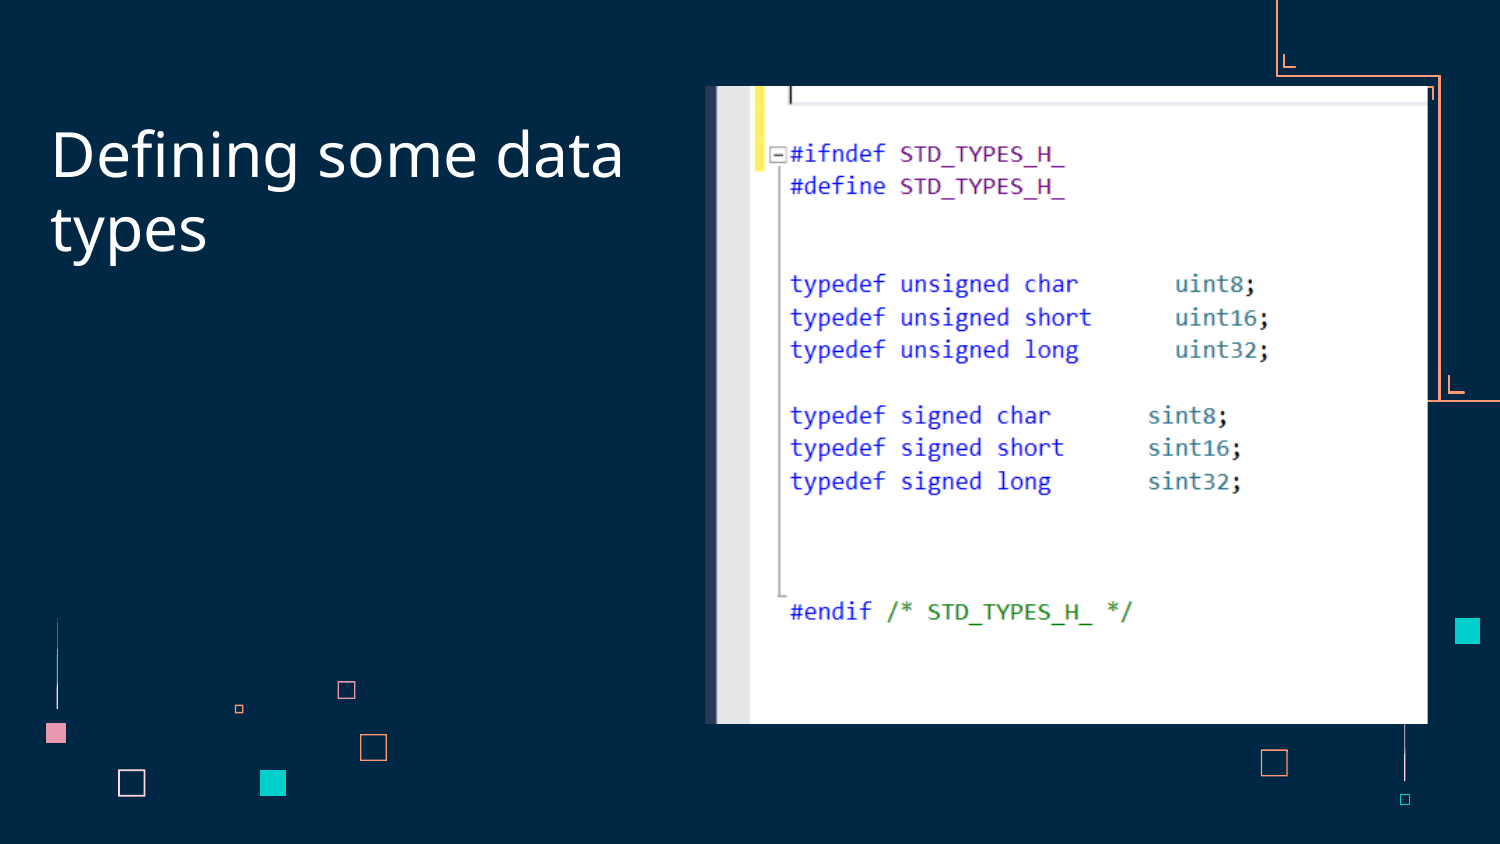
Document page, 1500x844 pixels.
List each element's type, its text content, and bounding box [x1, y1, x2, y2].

picture [705, 86, 1428, 725]
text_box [1260, 0, 1500, 402]
title Defining some data types [35, 126, 700, 280]
